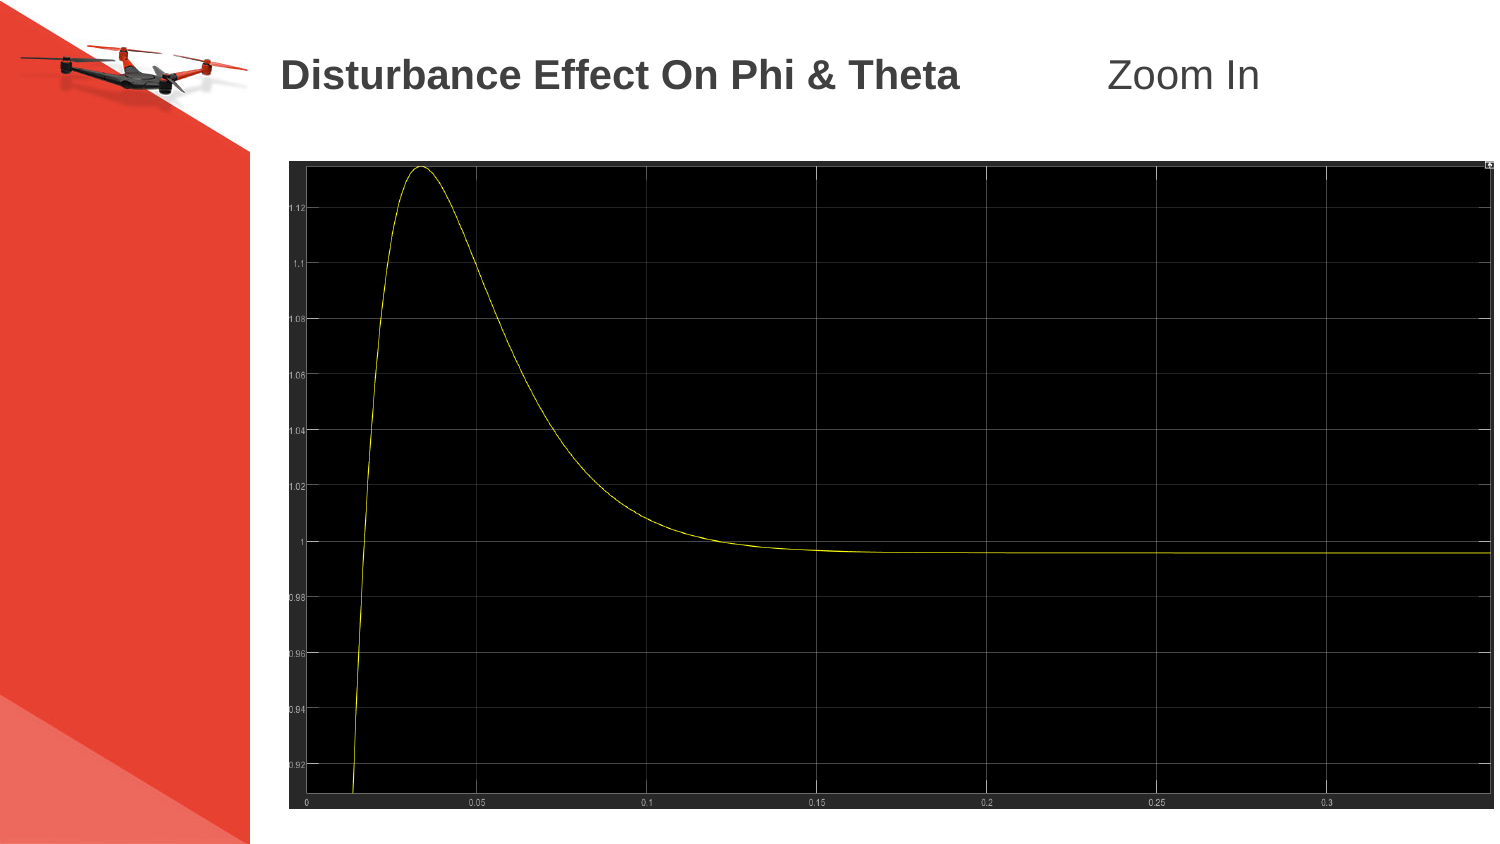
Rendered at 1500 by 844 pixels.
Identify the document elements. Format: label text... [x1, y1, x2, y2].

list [289, 161, 1494, 810]
list Zoom In [1092, 34, 1282, 111]
title Disturbance Effect On Phi & Theta [265, 0, 1500, 146]
picture [0, 0, 1500, 844]
